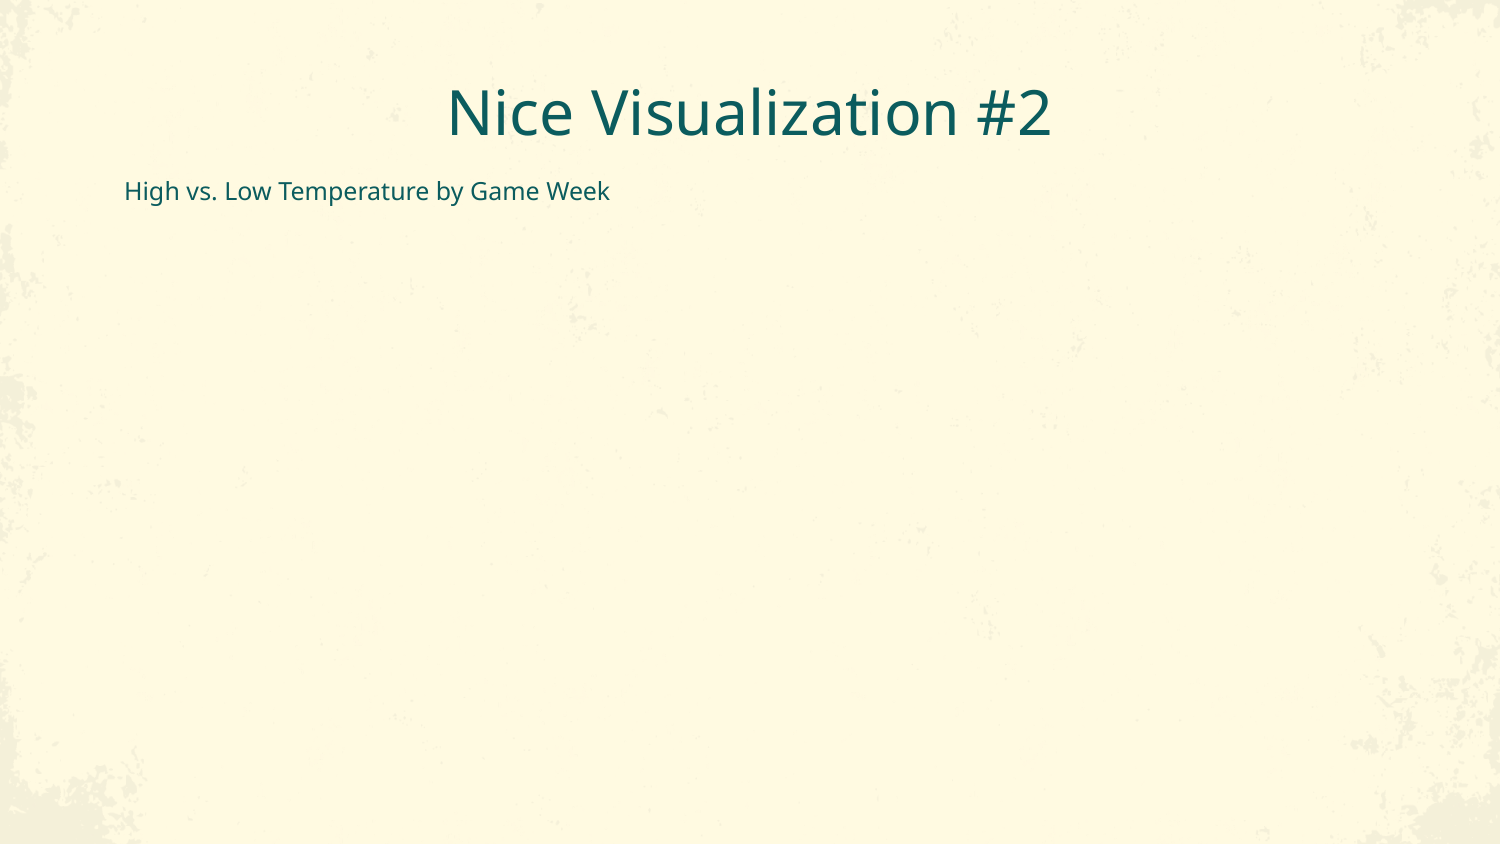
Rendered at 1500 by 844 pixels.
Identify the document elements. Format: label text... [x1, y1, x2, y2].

title Nice Visualization #2 [118, 67, 1382, 147]
list High vs. Low Temperature by Game Week [118, 164, 1382, 744]
